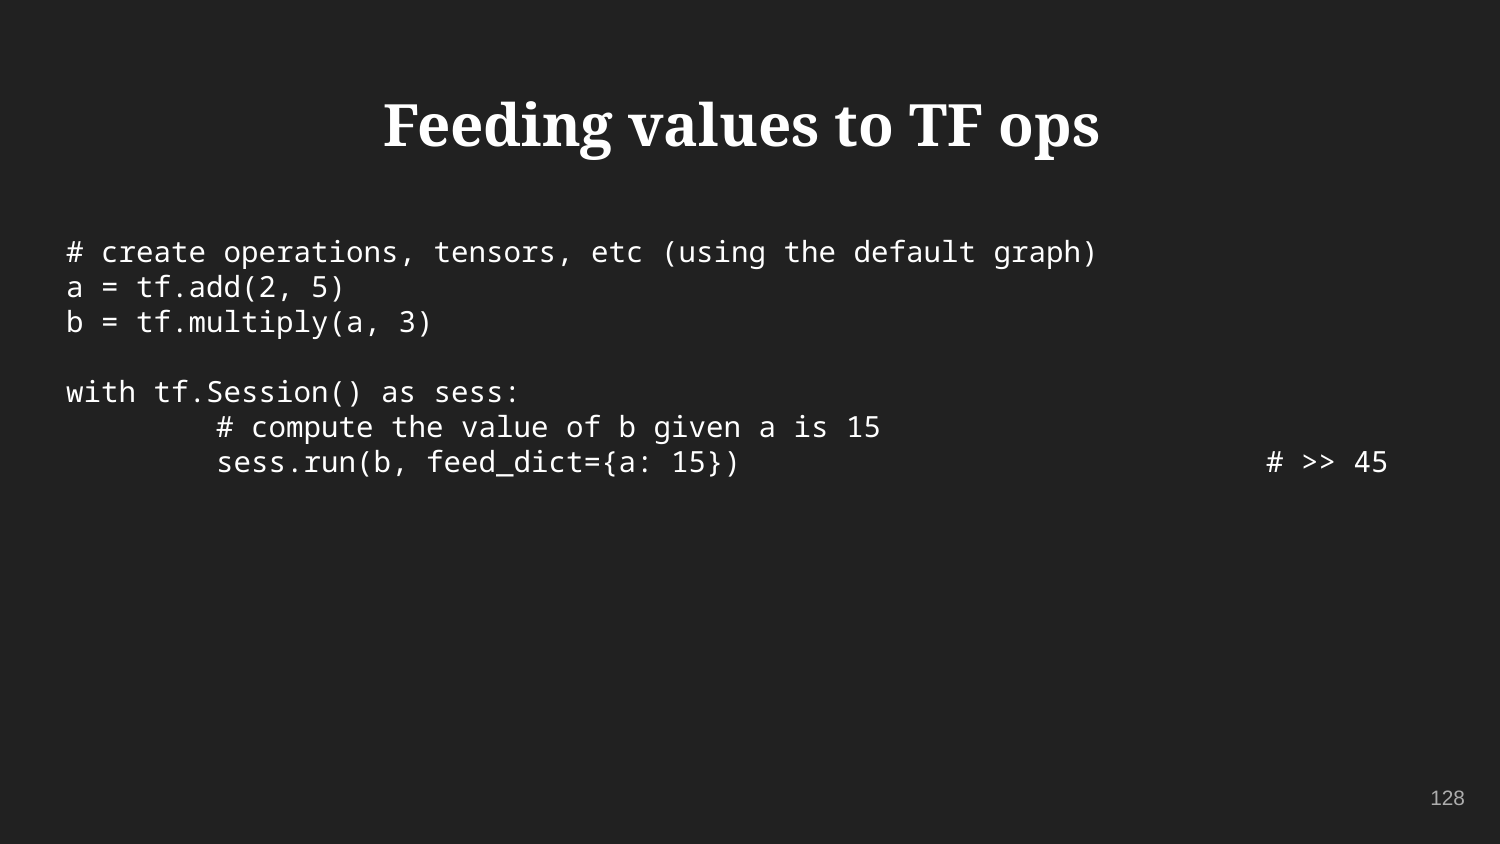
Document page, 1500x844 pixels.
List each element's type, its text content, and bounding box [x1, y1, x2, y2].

list # create operations, tensors, etc (using the default graph) a = tf.add(2, 5) b = tf.multiply(a, 3) with tf.Session() as sess: # compute the value of b given a is 15 sess.run(b, feed_dict={a: 15}) # >> 45 [51, 218, 1449, 794]
title Feeding values to TF ops [51, 72, 1449, 167]
slide_number 128 [1389, 764, 1480, 830]
